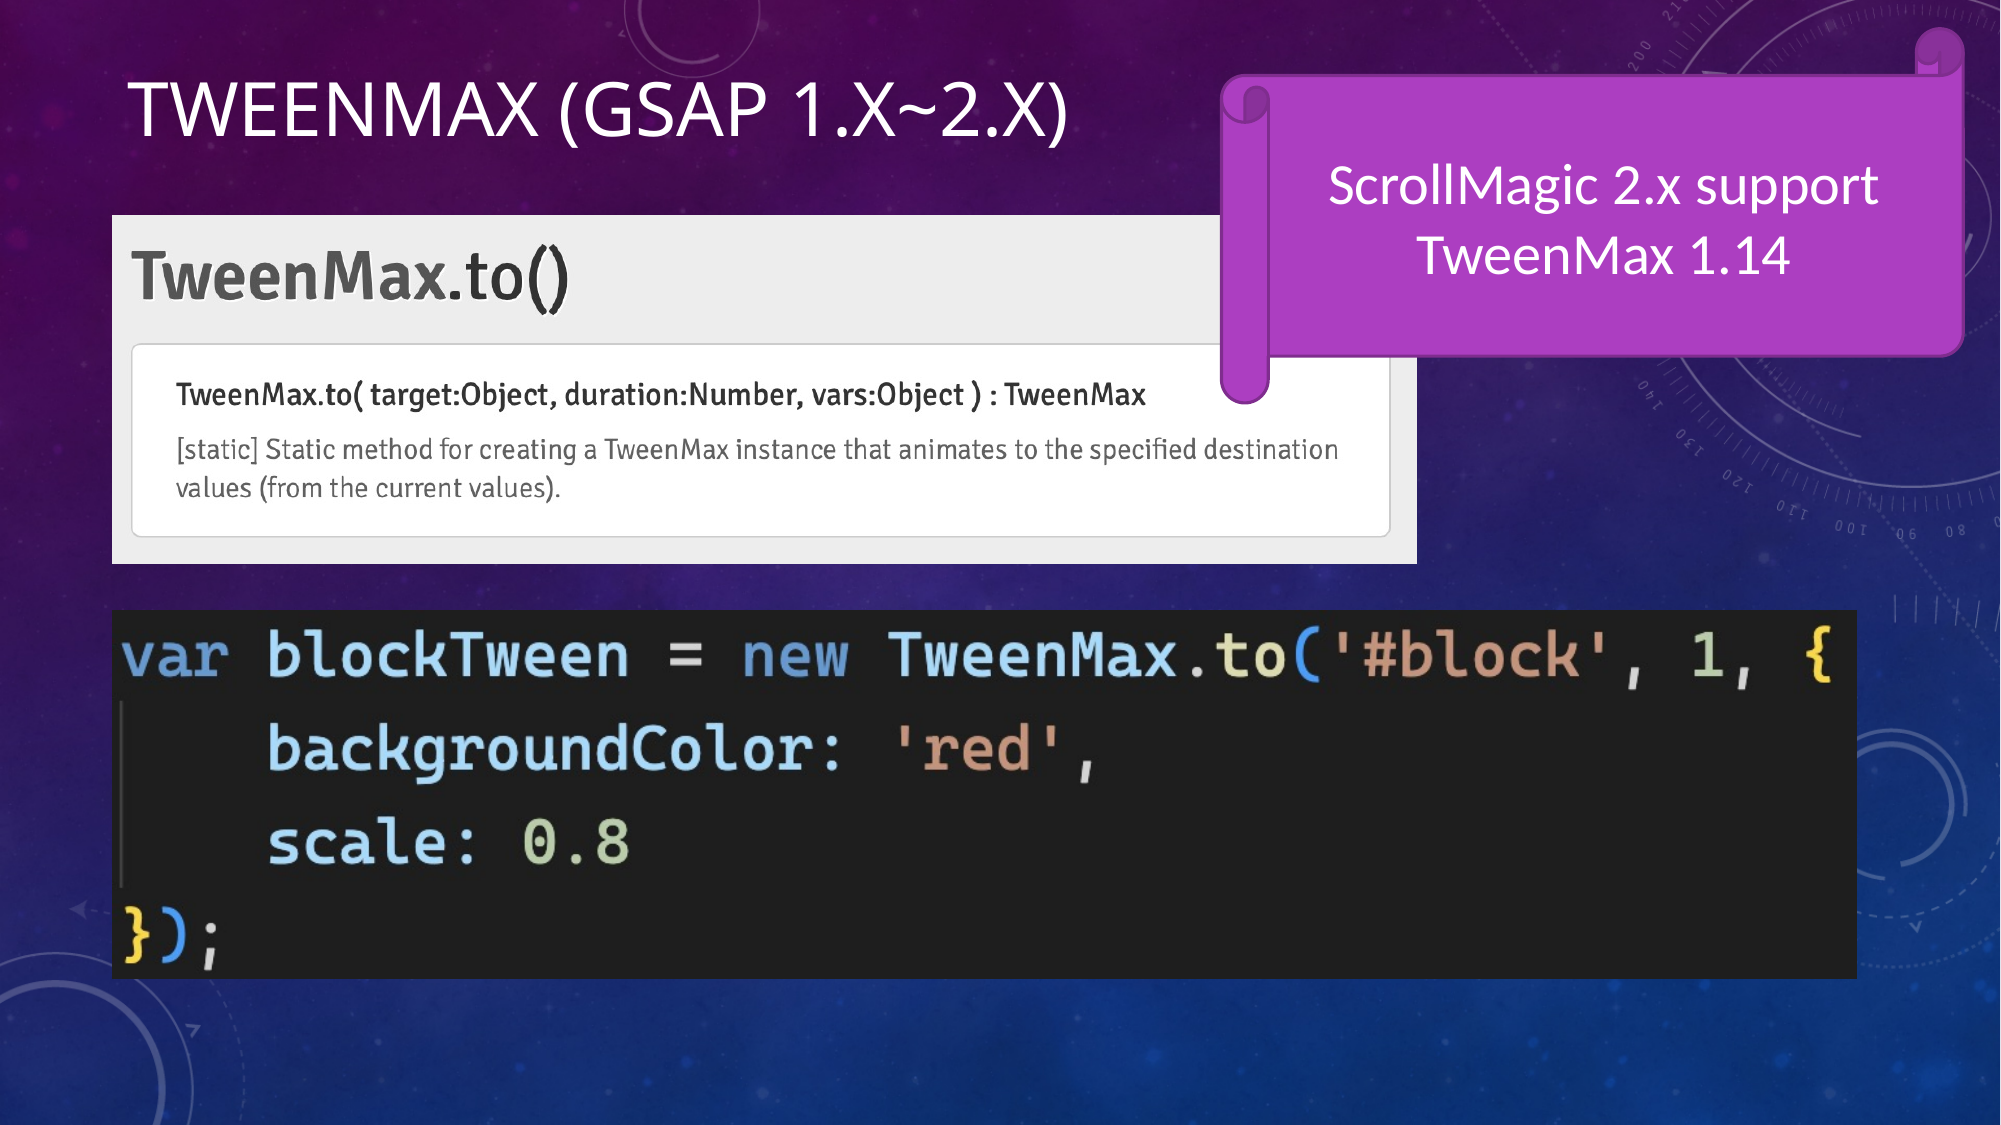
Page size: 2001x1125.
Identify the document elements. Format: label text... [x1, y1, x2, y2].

text_box ScrollMagic 2.x support TweenMax 1.14 [1219, 27, 1965, 358]
picture [0, 0, 2001, 1125]
title Tweenmax (gsap 1.x~2.x) [112, 42, 1775, 170]
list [112, 215, 1417, 564]
